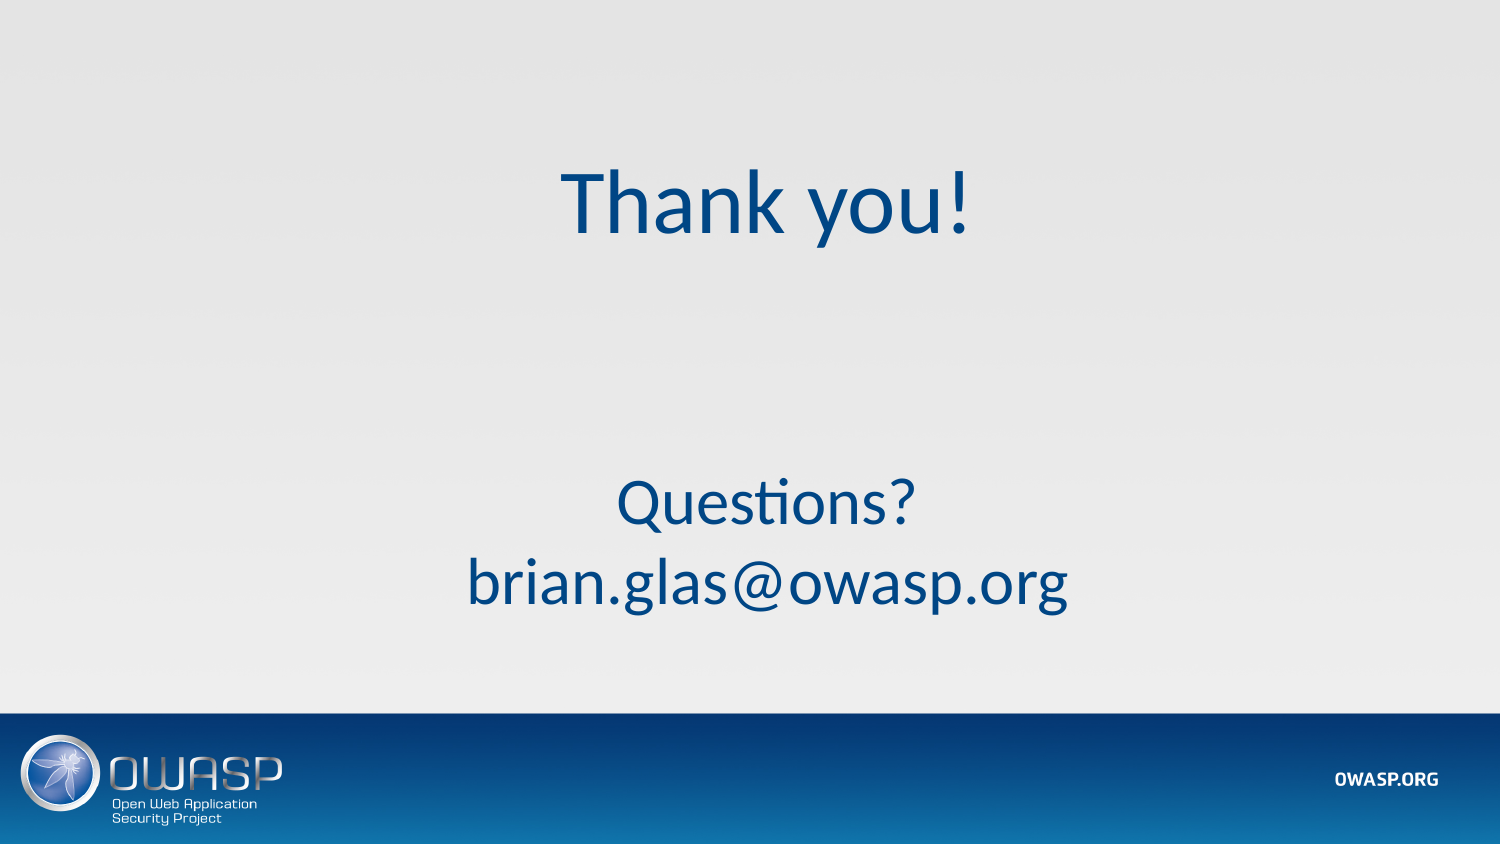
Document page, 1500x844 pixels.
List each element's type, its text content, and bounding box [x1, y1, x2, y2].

text_box Questions? brian.glas@owasp.org [205, 446, 1330, 629]
title Thank you! [205, 126, 1331, 267]
picture [0, 0, 1500, 844]
